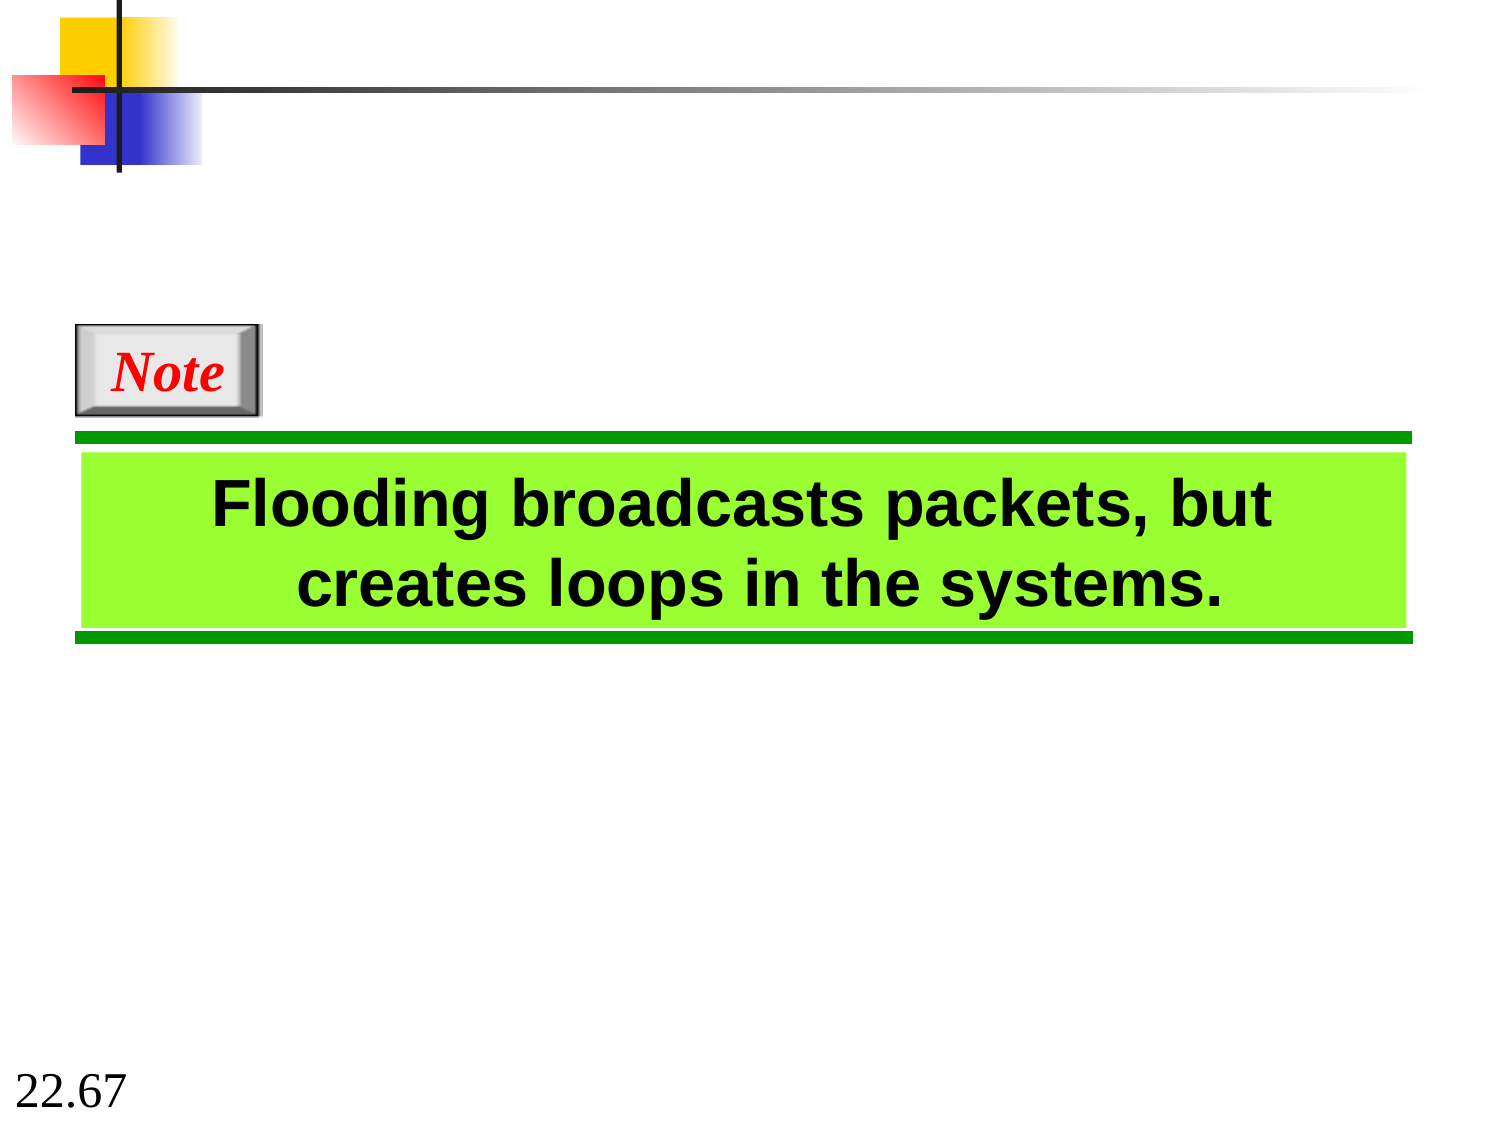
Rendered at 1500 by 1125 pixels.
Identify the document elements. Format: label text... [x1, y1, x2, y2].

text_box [74, 452, 1413, 644]
picture [74, 324, 263, 419]
slide_number 22.67 [12, 1060, 134, 1125]
picture [12, 17, 1422, 165]
